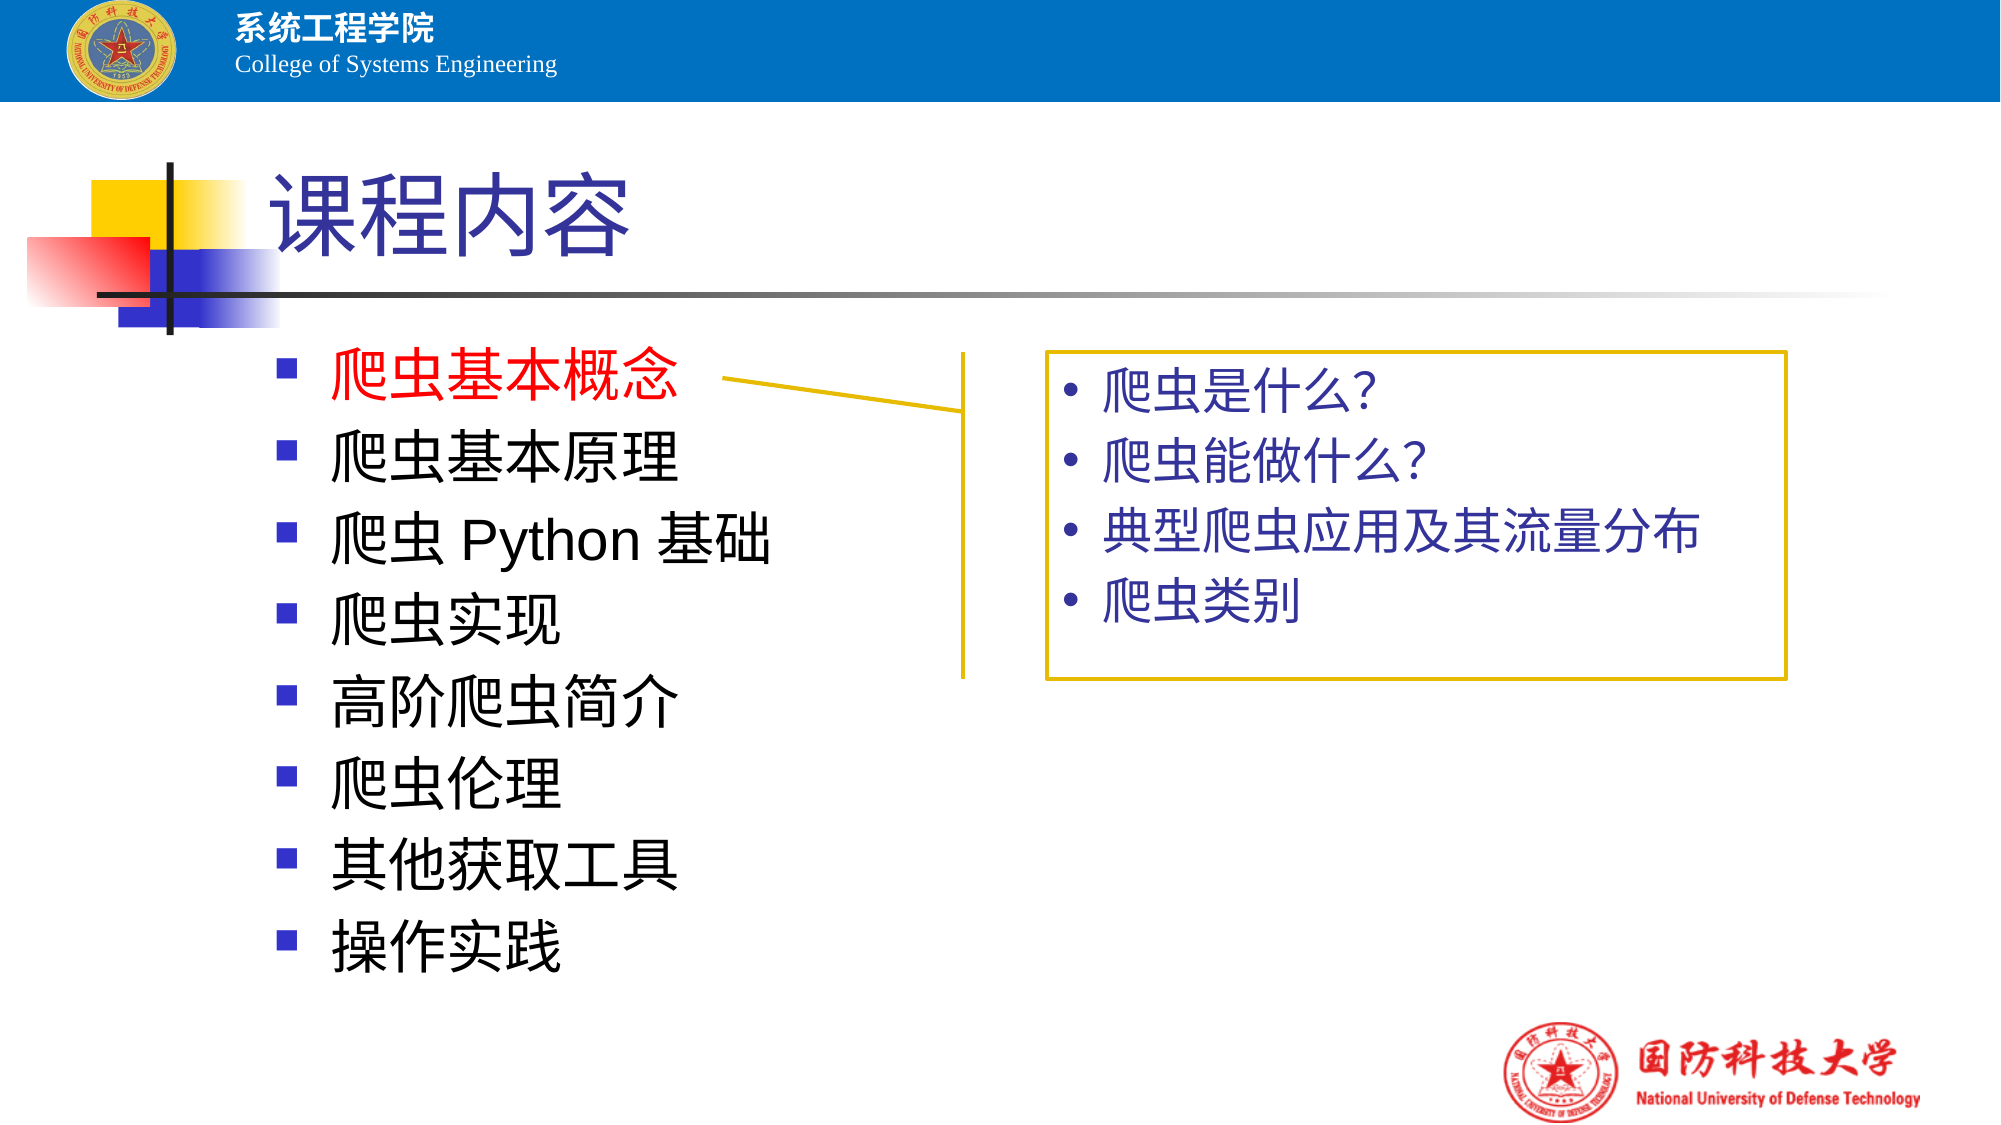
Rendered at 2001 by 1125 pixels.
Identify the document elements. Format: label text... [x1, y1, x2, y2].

title 课程内容 [251, 35, 1957, 275]
picture [66, 0, 177, 100]
text_box 爬虫是什么？ 爬虫能做什么？ 典型爬虫应用及其流量分布 爬虫类别 [722, 375, 901, 406]
text_box [949, 367, 1538, 730]
text_box 爬虫是什么？ 爬虫能做什么？ 典型爬虫应用及其流量分布 爬虫类别 [1045, 350, 1788, 681]
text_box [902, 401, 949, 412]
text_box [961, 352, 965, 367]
list 爬虫基本概念 爬虫基本原理 爬虫Python基础 爬虫实现 高阶爬虫简介 爬虫伦理 其他获取工具 操作实践 [258, 331, 1959, 1006]
picture [1502, 1022, 1920, 1123]
